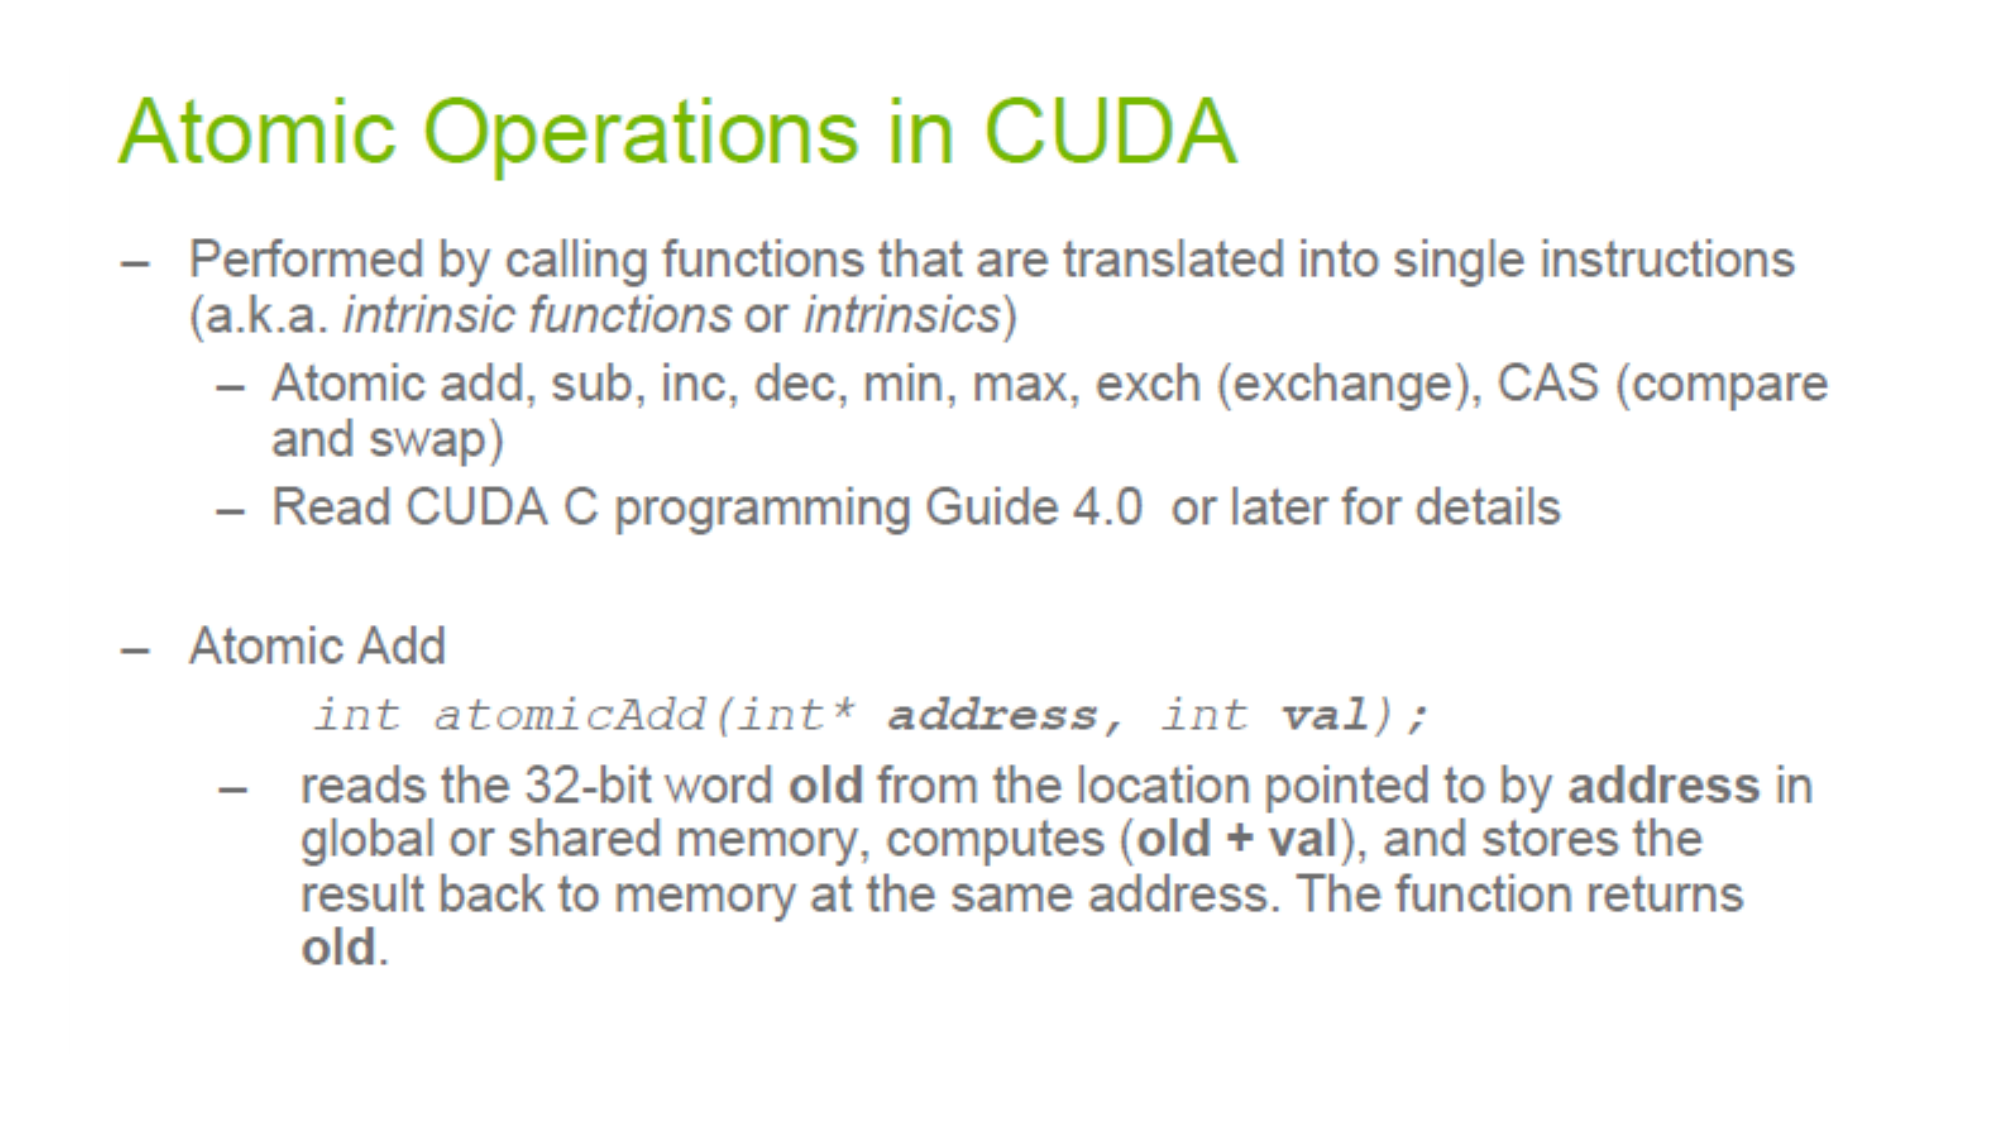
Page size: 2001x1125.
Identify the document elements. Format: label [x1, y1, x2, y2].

picture [68, 65, 1919, 1054]
